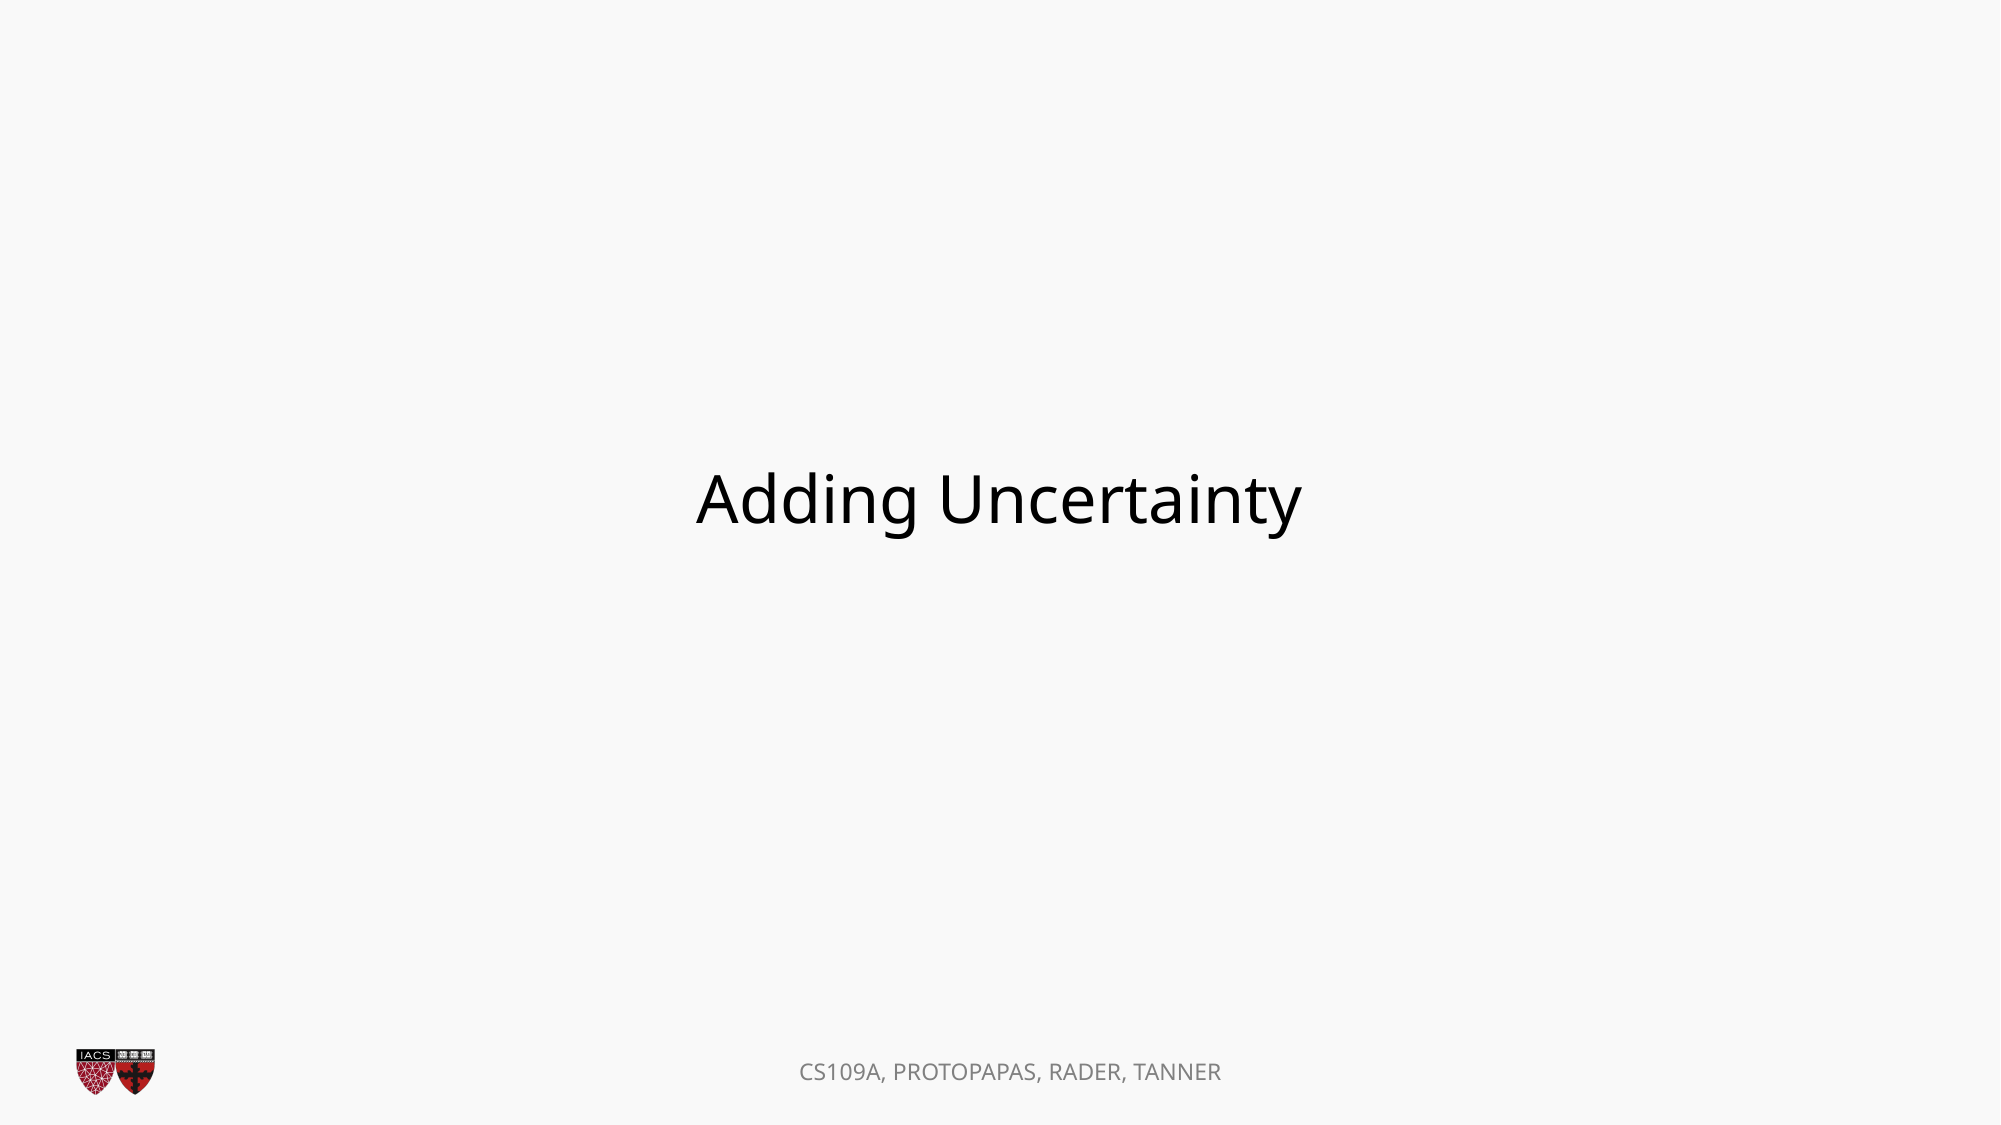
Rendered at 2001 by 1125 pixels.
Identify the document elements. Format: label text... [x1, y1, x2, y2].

picture [75, 1049, 155, 1095]
title Adding Uncertainty [99, 449, 1900, 576]
